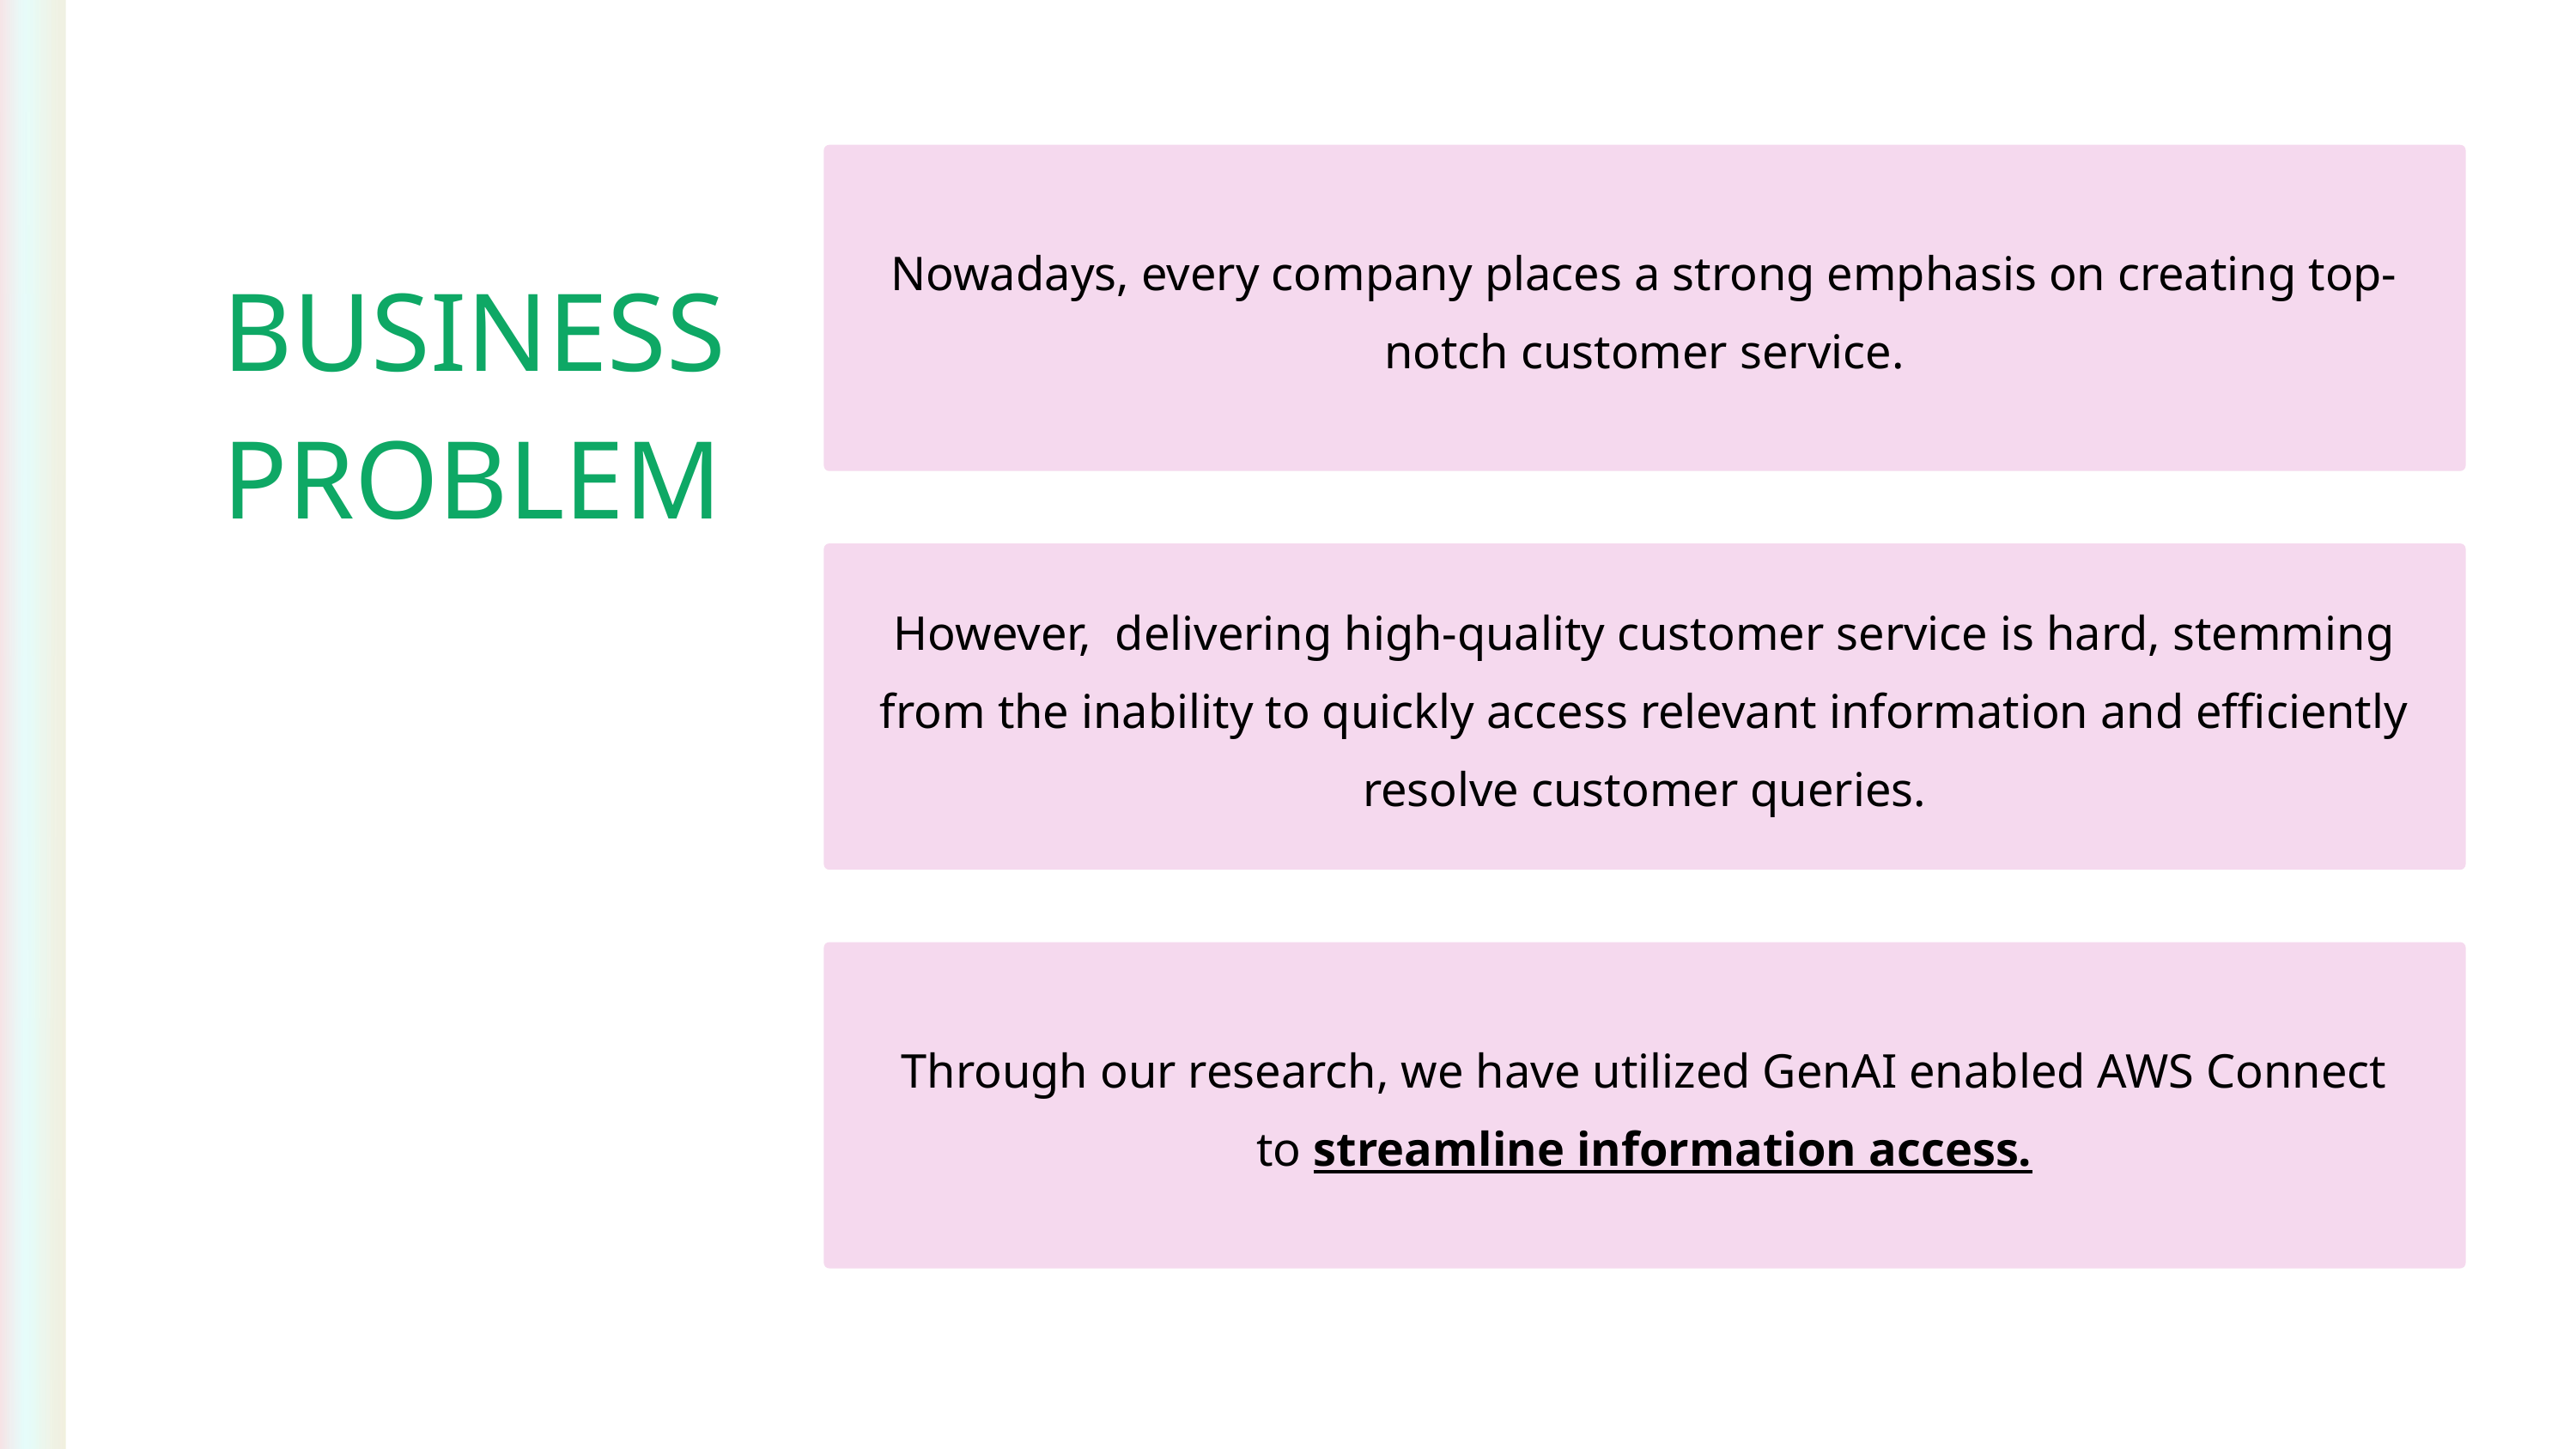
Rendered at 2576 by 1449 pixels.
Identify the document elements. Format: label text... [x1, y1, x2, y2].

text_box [823, 925, 2466, 1269]
text_box BUSINESS PROBLEM [222, 244, 857, 541]
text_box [823, 128, 2466, 471]
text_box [823, 527, 2466, 870]
text_box [0, 0, 66, 1449]
